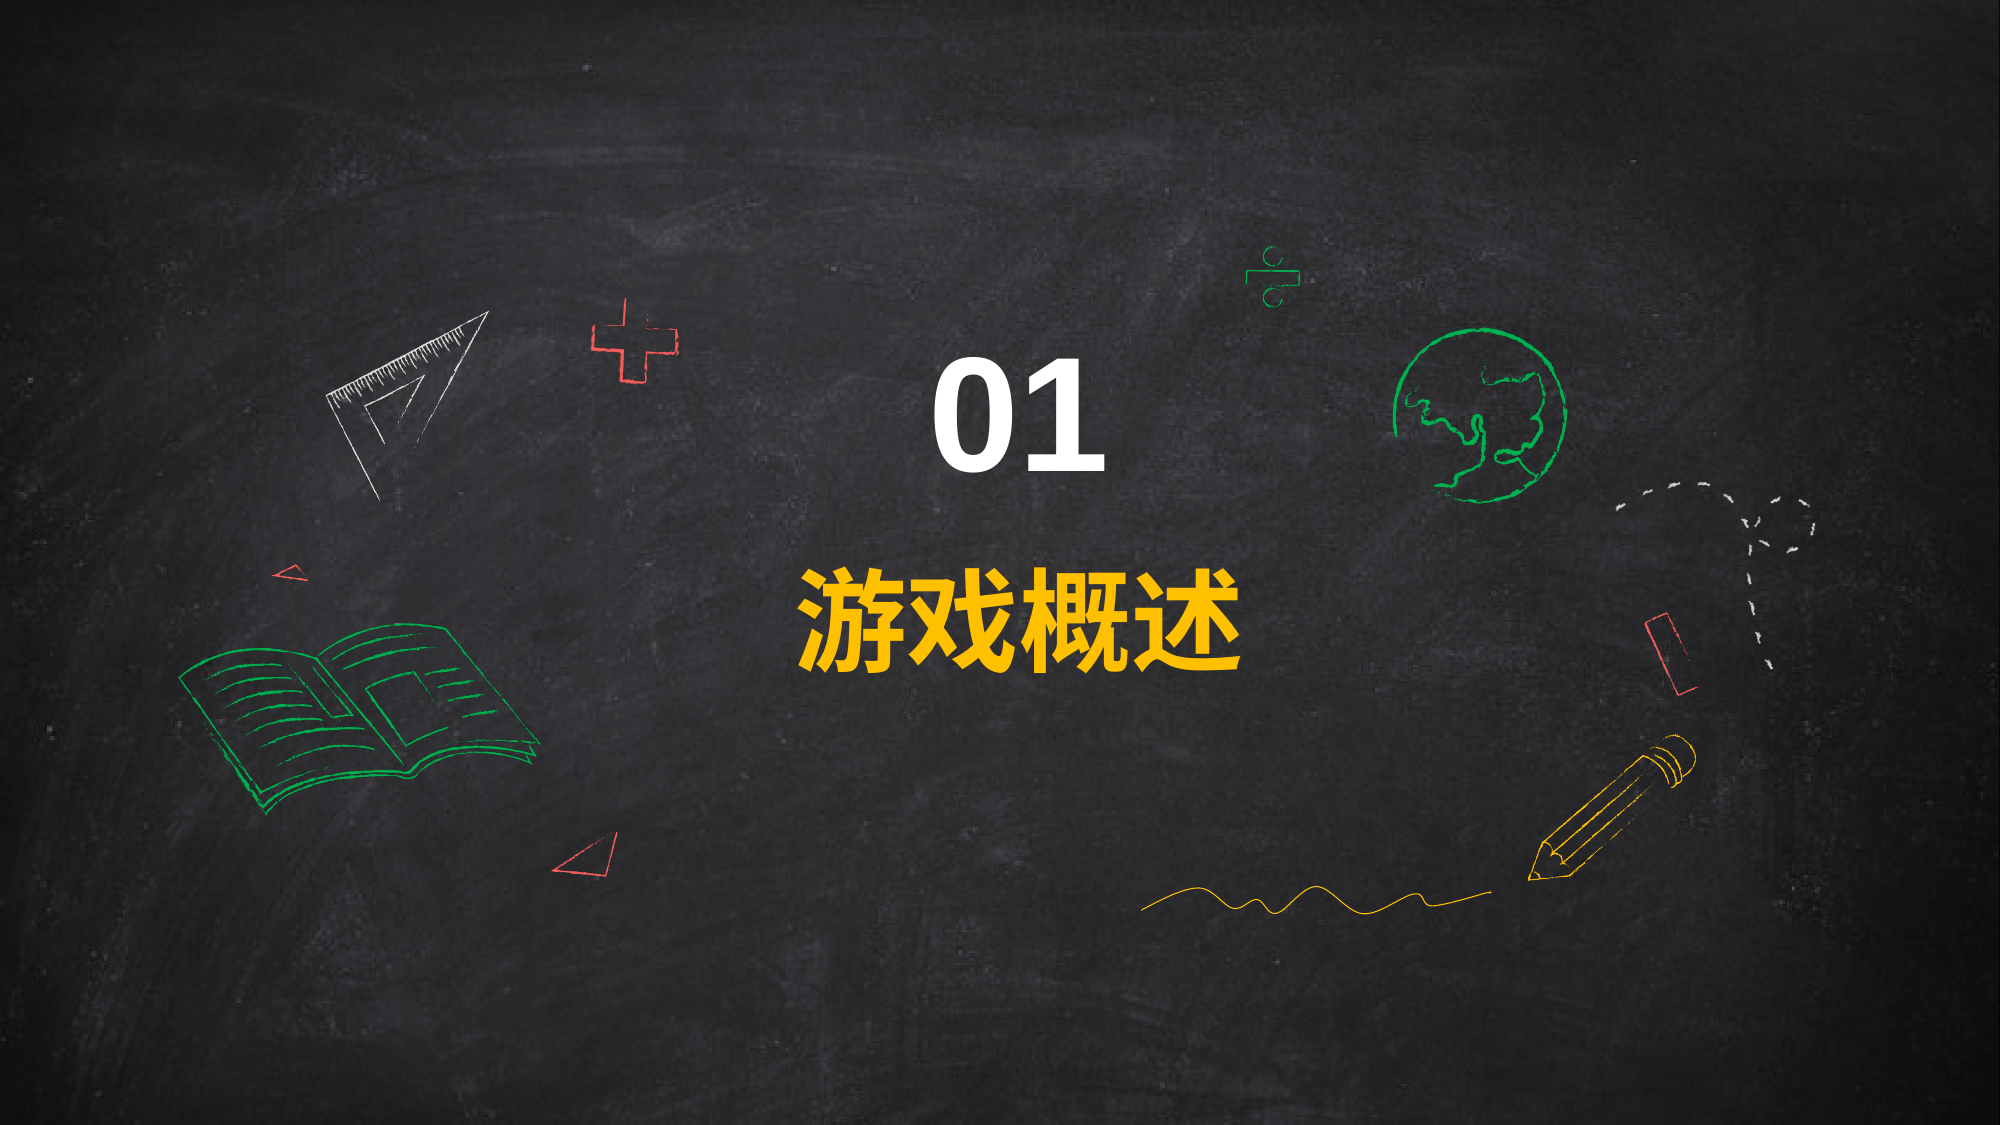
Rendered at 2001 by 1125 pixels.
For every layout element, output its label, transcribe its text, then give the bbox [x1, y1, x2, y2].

title 游戏概述 [551, 551, 1488, 877]
picture [0, 0, 2000, 1125]
list 01 [545, 248, 1494, 505]
